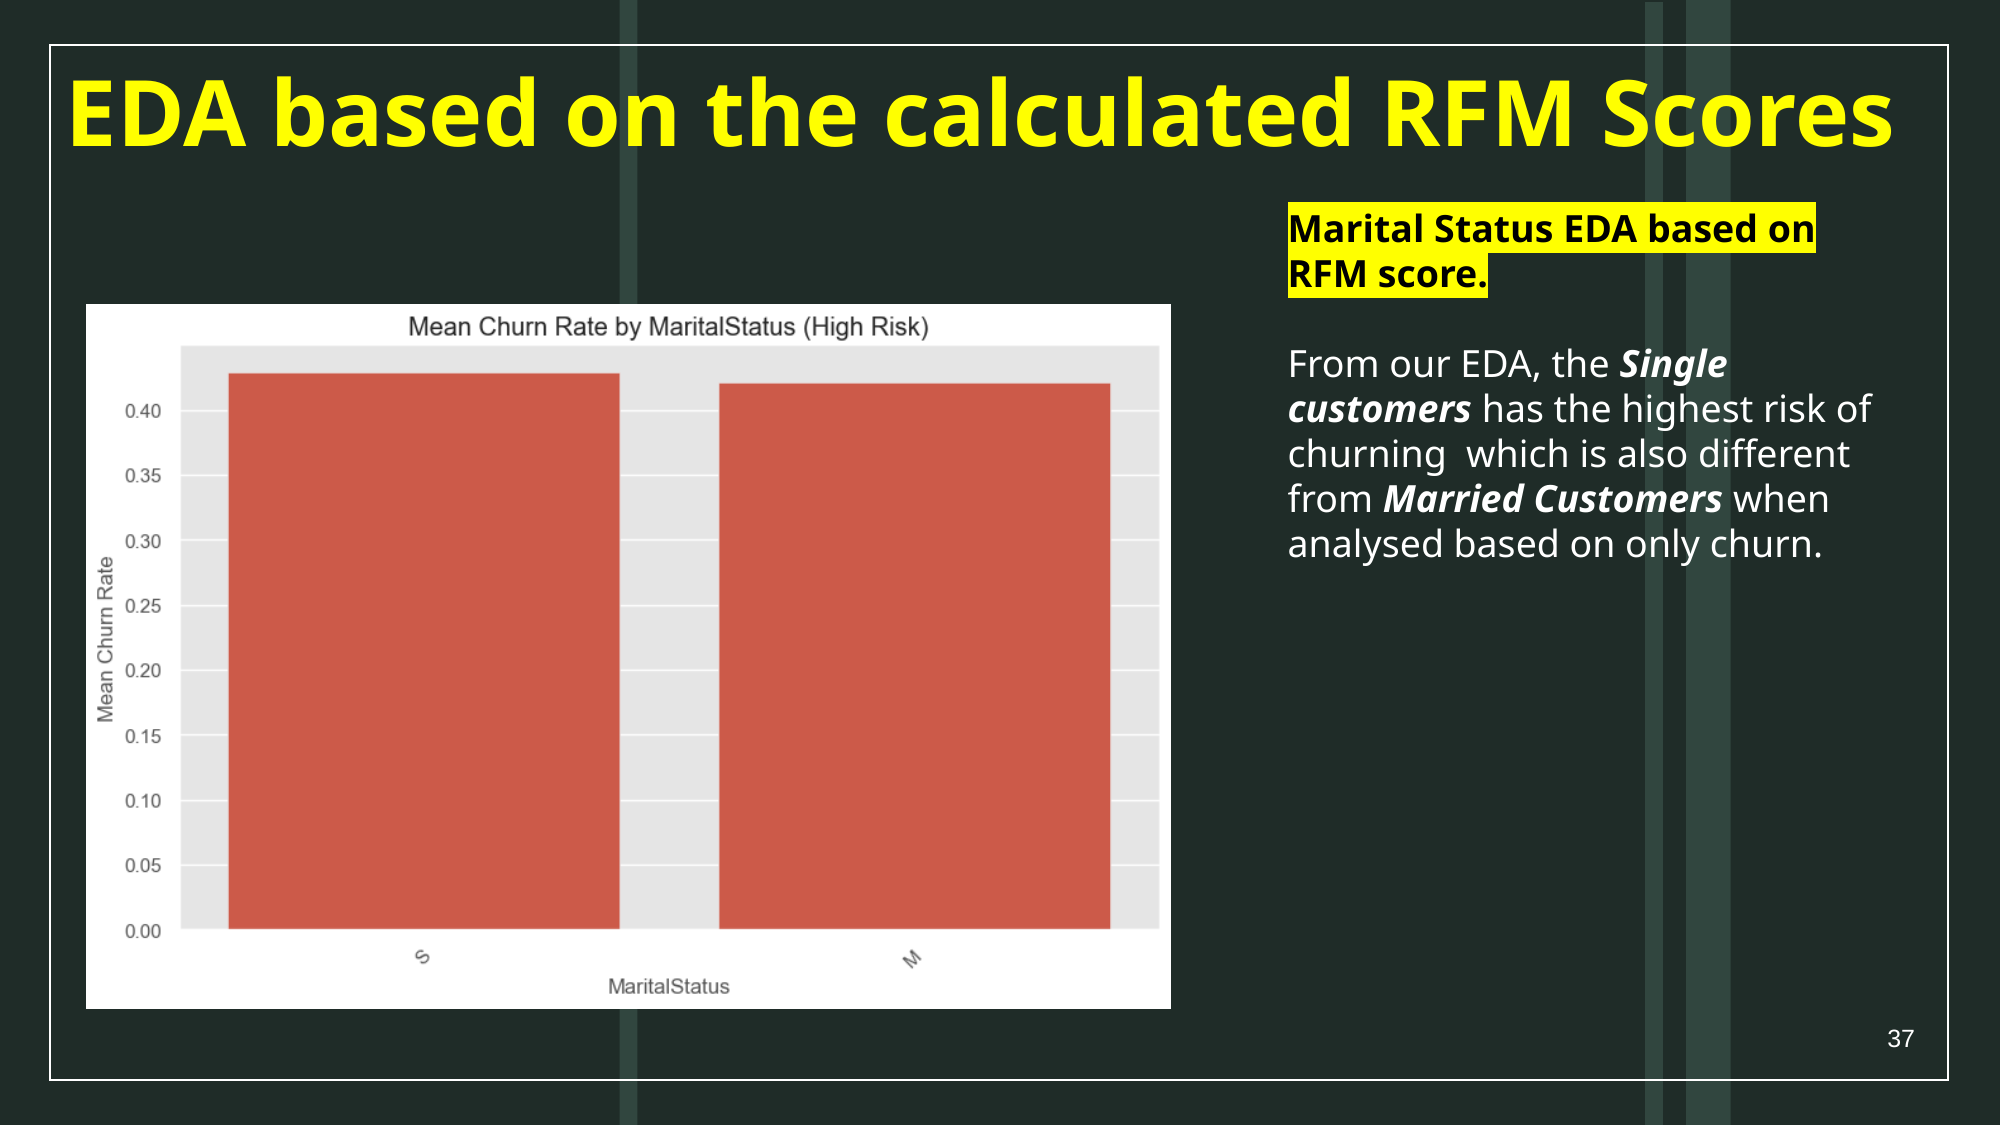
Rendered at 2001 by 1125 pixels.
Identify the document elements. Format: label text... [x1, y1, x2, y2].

title EDA based on the calculated RFM Scores [50, 8, 1926, 226]
picture [86, 304, 1171, 1009]
slide_number 37 [1791, 1008, 1931, 1068]
text_box Marital Status EDA based on RFM score. From our EDA, the Single customers has the highest risk of churning which is also different from Married Customers when analysed based on only churn. [1272, 197, 1914, 662]
